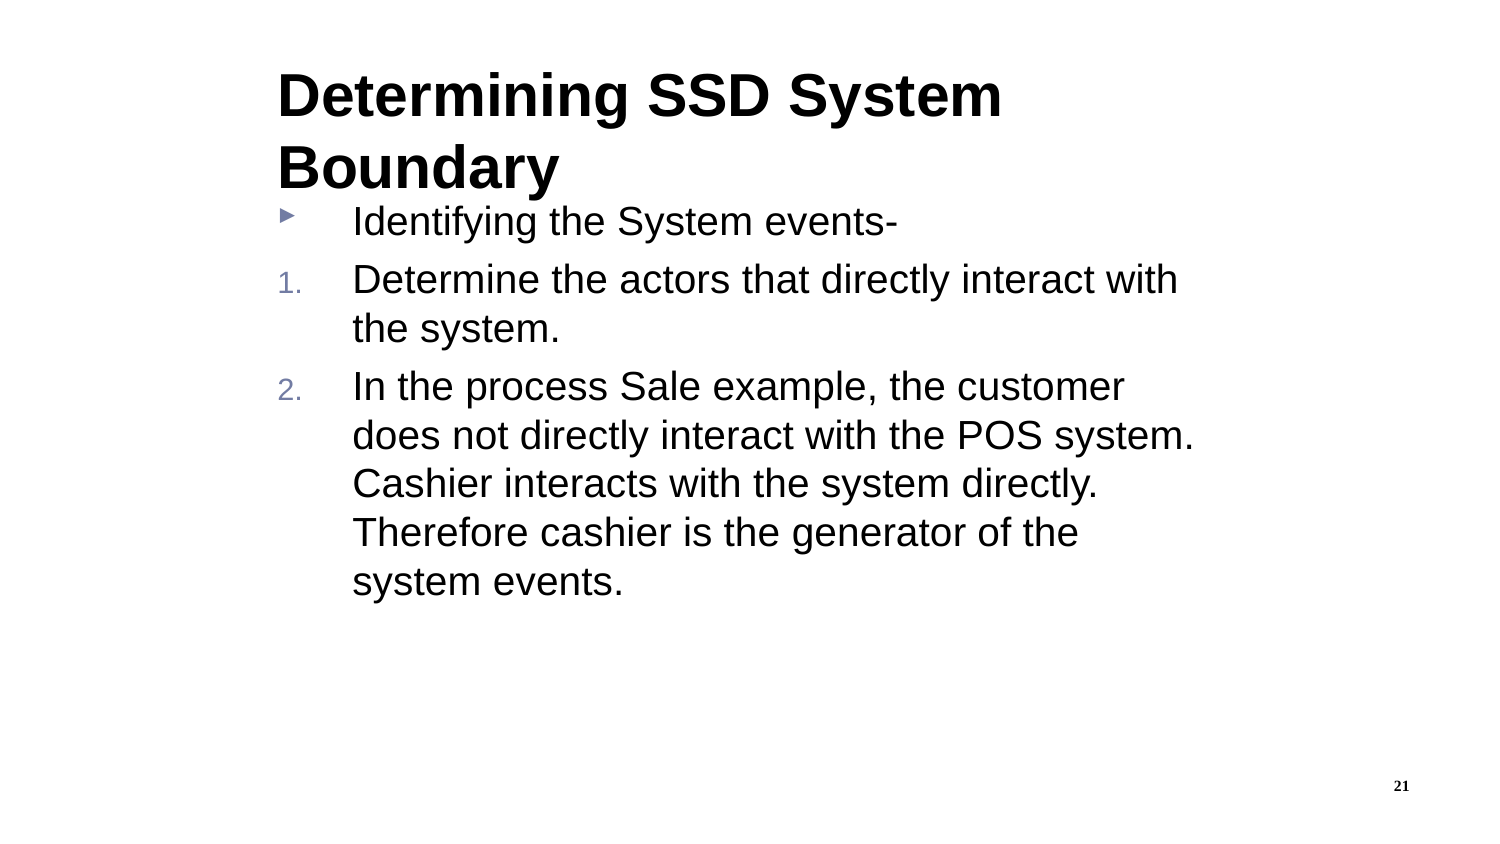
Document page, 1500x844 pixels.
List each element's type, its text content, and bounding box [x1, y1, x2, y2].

title Determining SSD System Boundary [262, 46, 1275, 209]
list Identifying the System events- Determine the actors that directly interact with the system. In the process Sale example, the customer does not directly interact with the POS system. Cashier interacts with the system directly. Therefore cashier is the generator of the system events. [262, 187, 1219, 745]
slide_number 21 [1112, 768, 1425, 826]
